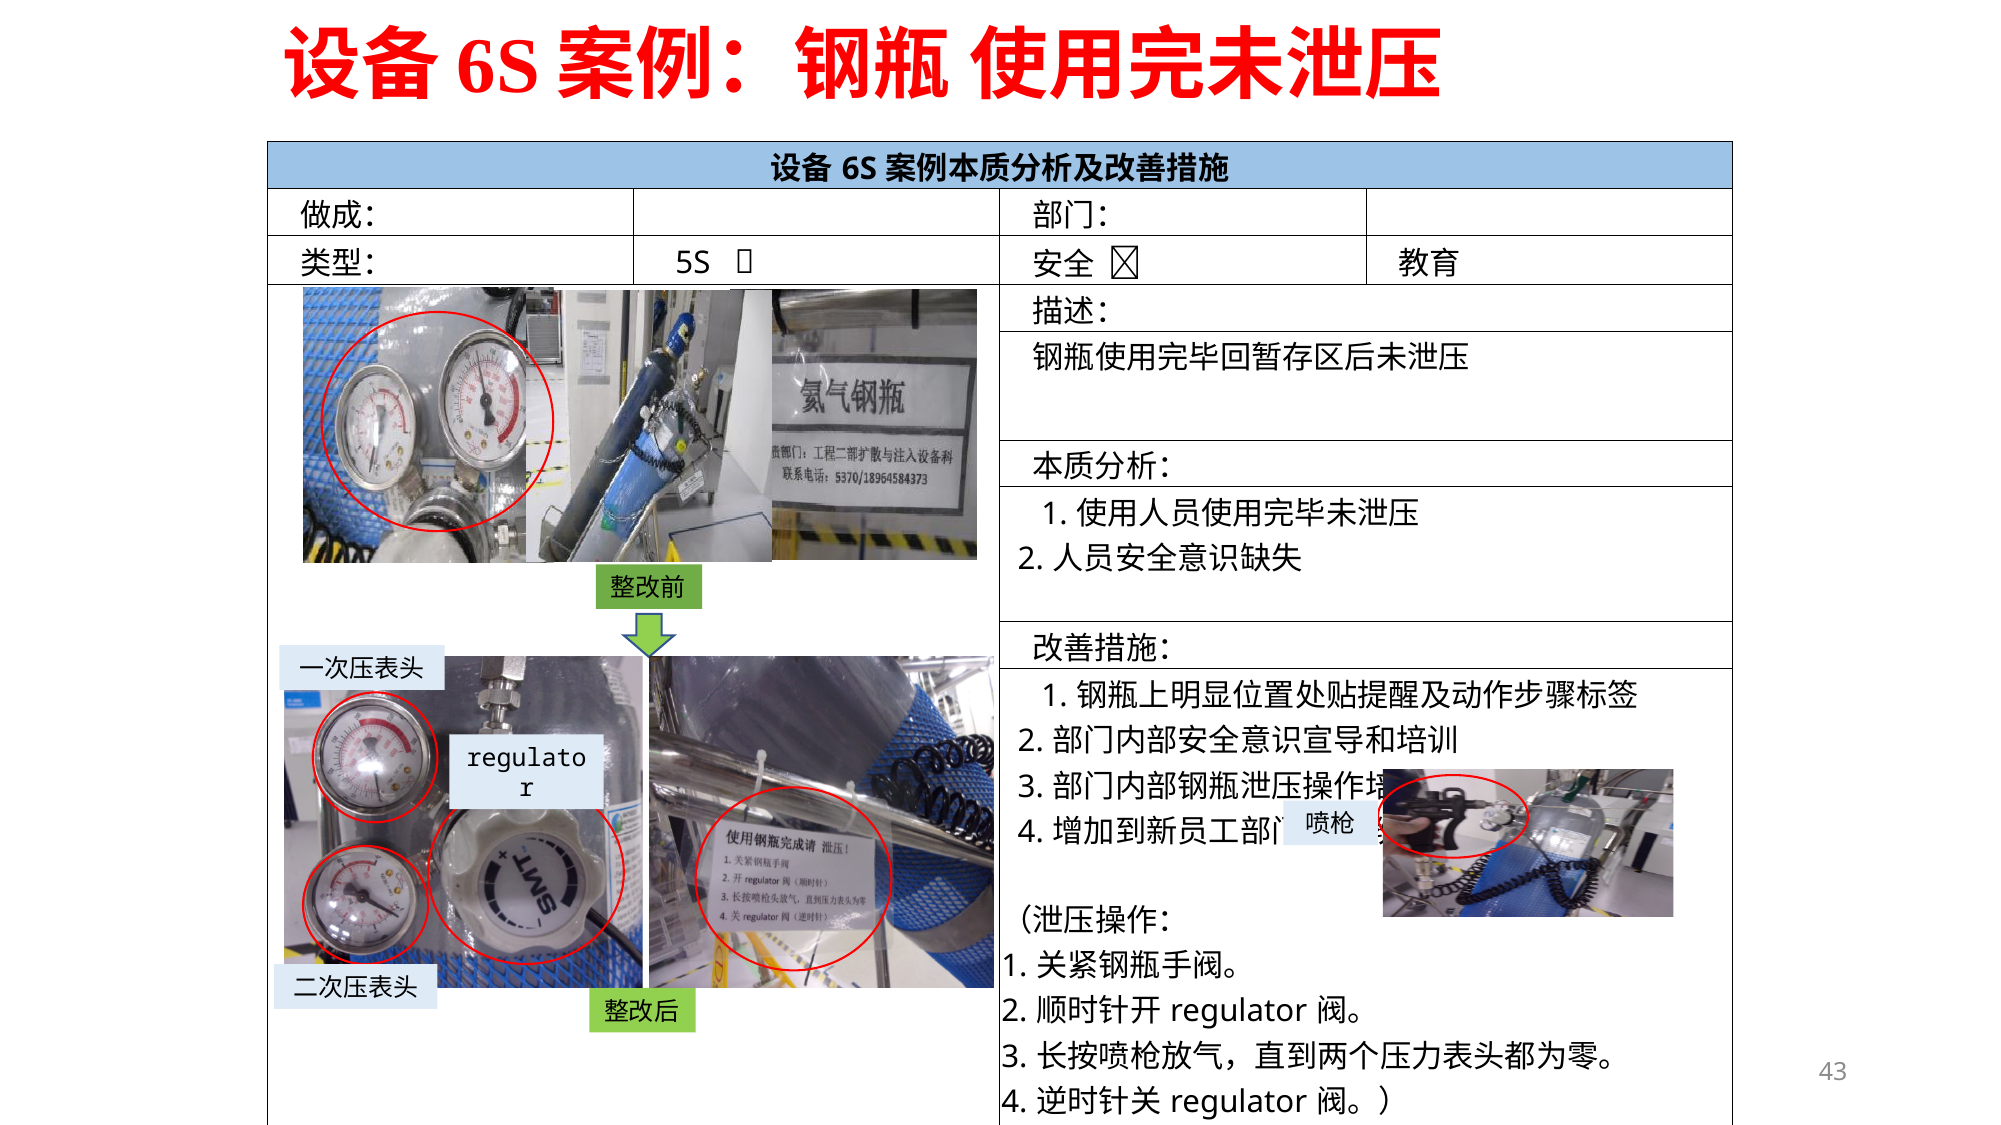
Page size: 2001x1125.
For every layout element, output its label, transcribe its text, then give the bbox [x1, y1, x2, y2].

table_cell 1.使用人员使用完毕未泄压 2.人员安全意识缺失 [1000, 487, 1732, 621]
table_cell 类型： [268, 236, 633, 284]
table_cell [634, 189, 999, 235]
table_header 设备6S案例本质分析及改善措施 [268, 142, 1732, 188]
text_box 二次压表头 [274, 964, 438, 1009]
table_cell [268, 285, 999, 1125]
table_cell 1.钢瓶上明显位置处贴提醒及动作步骤标签 2.部门内部安全意识宣导和培训 3.部门内部钢瓶泄压操作培训 4.增加到新员工部门安全教育内容 （泄压操作： 1.关紧钢瓶手阀。 2.顺时针开regulator阀。 3.长按喷枪放气，直到两个压力表头都为零。 4.逆时针关regulator阀。） [1000, 669, 1732, 1125]
title 设备6S案例：钢瓶 使用完未泄压 [267, 0, 1618, 141]
picture [1382, 769, 1674, 917]
table_cell 安全  [1000, 236, 1366, 284]
table_cell 5S  [634, 236, 999, 284]
table_cell 改善措施： [1000, 622, 1732, 668]
text_box [621, 612, 677, 656]
text_box 喷枪 [1283, 800, 1378, 846]
slide_number 43 [1733, 1042, 1863, 1103]
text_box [303, 287, 977, 563]
table_cell 做成： [268, 189, 633, 235]
table_cell 钢瓶使用完毕回暂存区后未泄压 [1000, 332, 1732, 440]
table_cell [1367, 189, 1732, 235]
text_box [1378, 801, 1382, 832]
table_cell 教育 [1367, 236, 1732, 284]
text_box 整改后 [589, 988, 696, 1033]
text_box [284, 656, 994, 988]
table_cell 部门： [1000, 189, 1366, 235]
text_box 一次压表头 [279, 645, 445, 690]
table_cell 本质分析： [1000, 441, 1732, 486]
table_cell 描述： [1000, 285, 1732, 331]
text_box 整改前 [595, 564, 703, 609]
